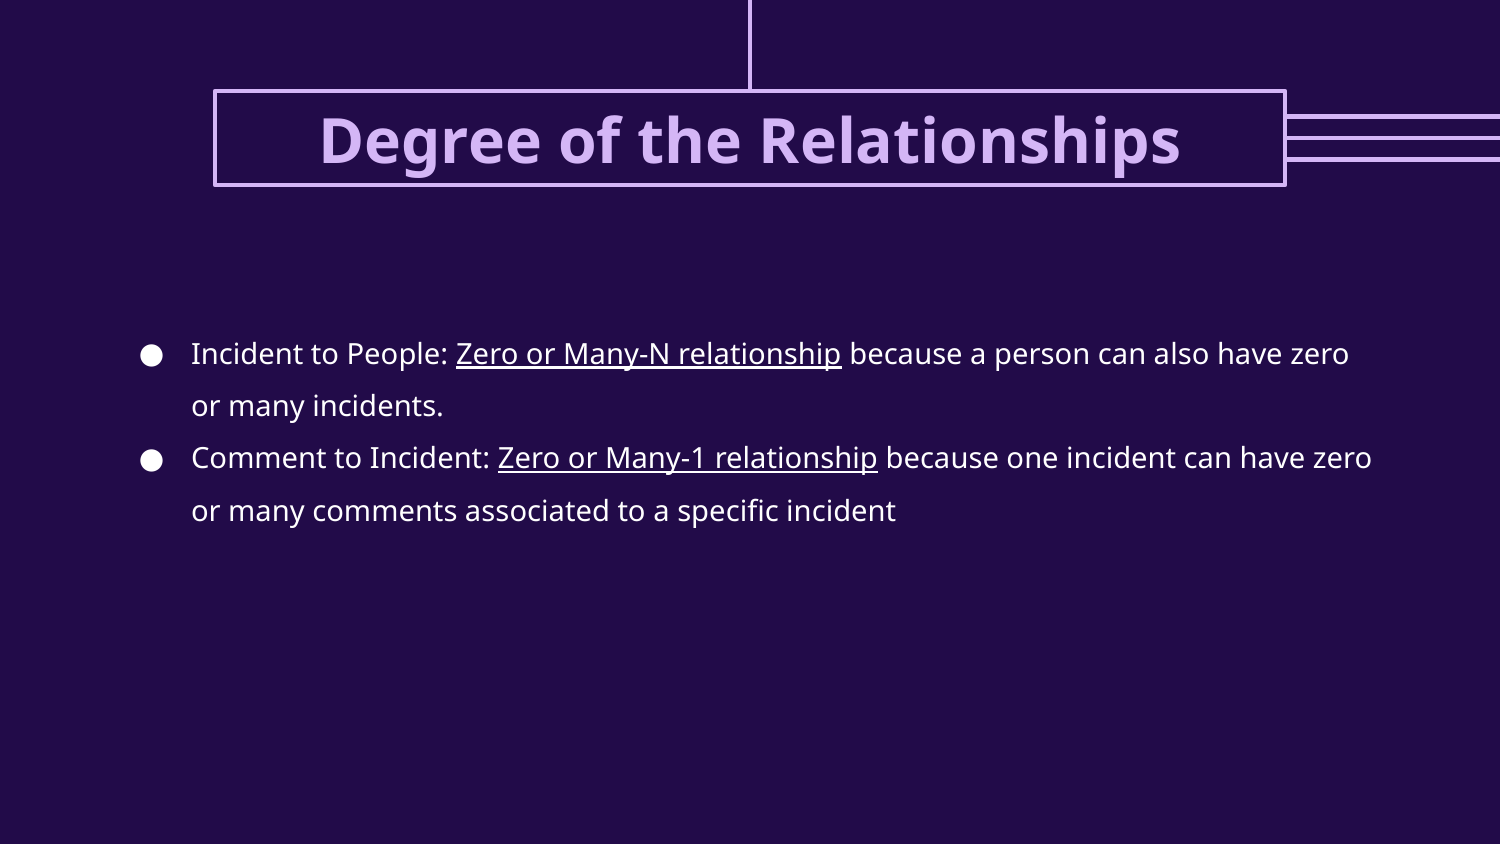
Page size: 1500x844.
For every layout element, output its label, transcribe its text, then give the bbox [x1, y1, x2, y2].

title Degree of the Relationships [213, 89, 1287, 187]
list Incident to People: Zero or Many-N relationship because a person can also have zero or many incidents. Comment to Incident: Zero or Many-1 relationship because one incident can have zero or many comments associated to a specific incident [101, 234, 1400, 748]
